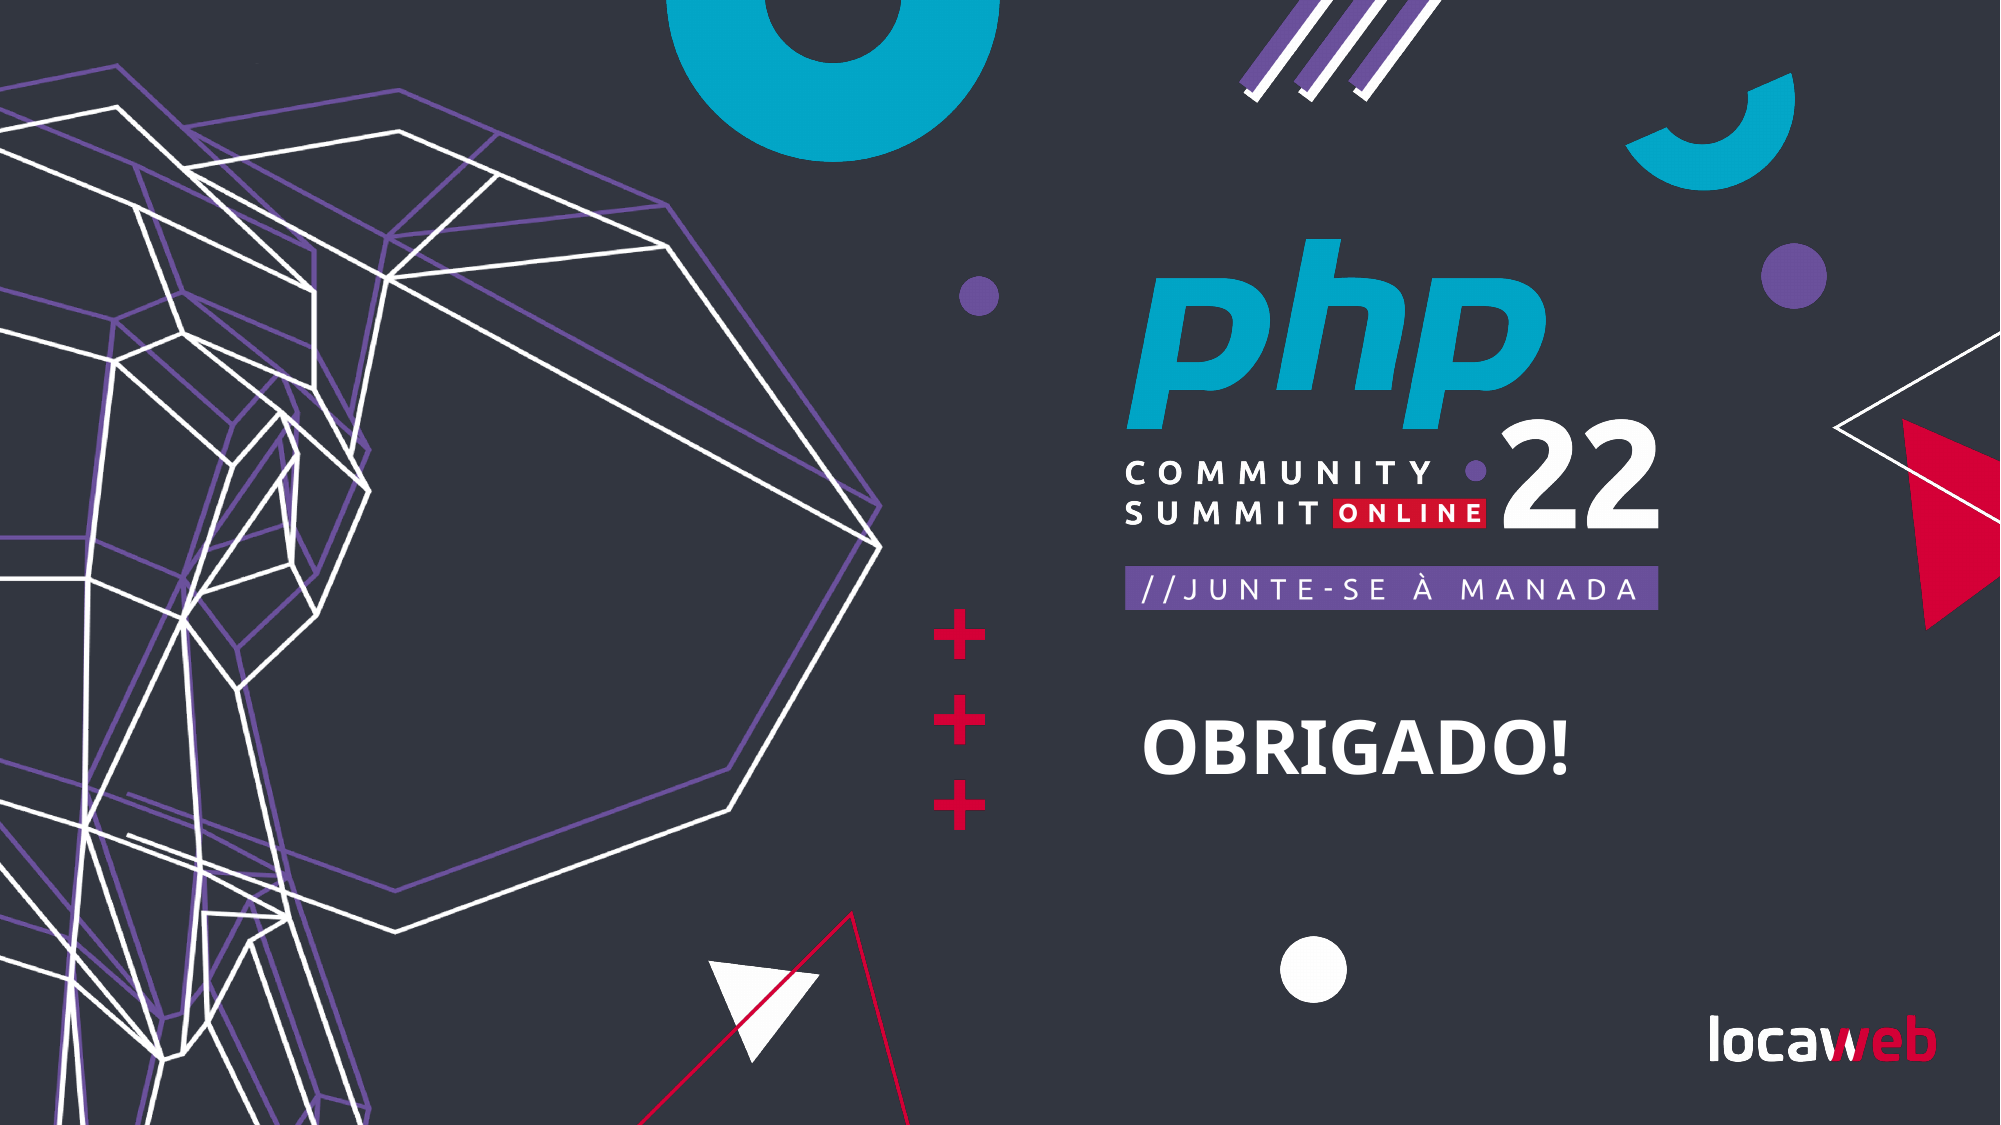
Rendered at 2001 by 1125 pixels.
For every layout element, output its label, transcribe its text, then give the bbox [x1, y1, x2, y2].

picture [0, 0, 1001, 1125]
picture [958, 275, 999, 316]
picture [1832, 274, 2000, 631]
title OBRIGADO! [1125, 664, 2000, 830]
picture [1709, 1015, 1937, 1062]
picture [1279, 936, 1347, 1003]
picture [1625, 72, 1795, 191]
picture [1237, 0, 1485, 103]
picture [1125, 238, 1659, 610]
picture [933, 609, 985, 831]
picture [1761, 243, 1827, 309]
